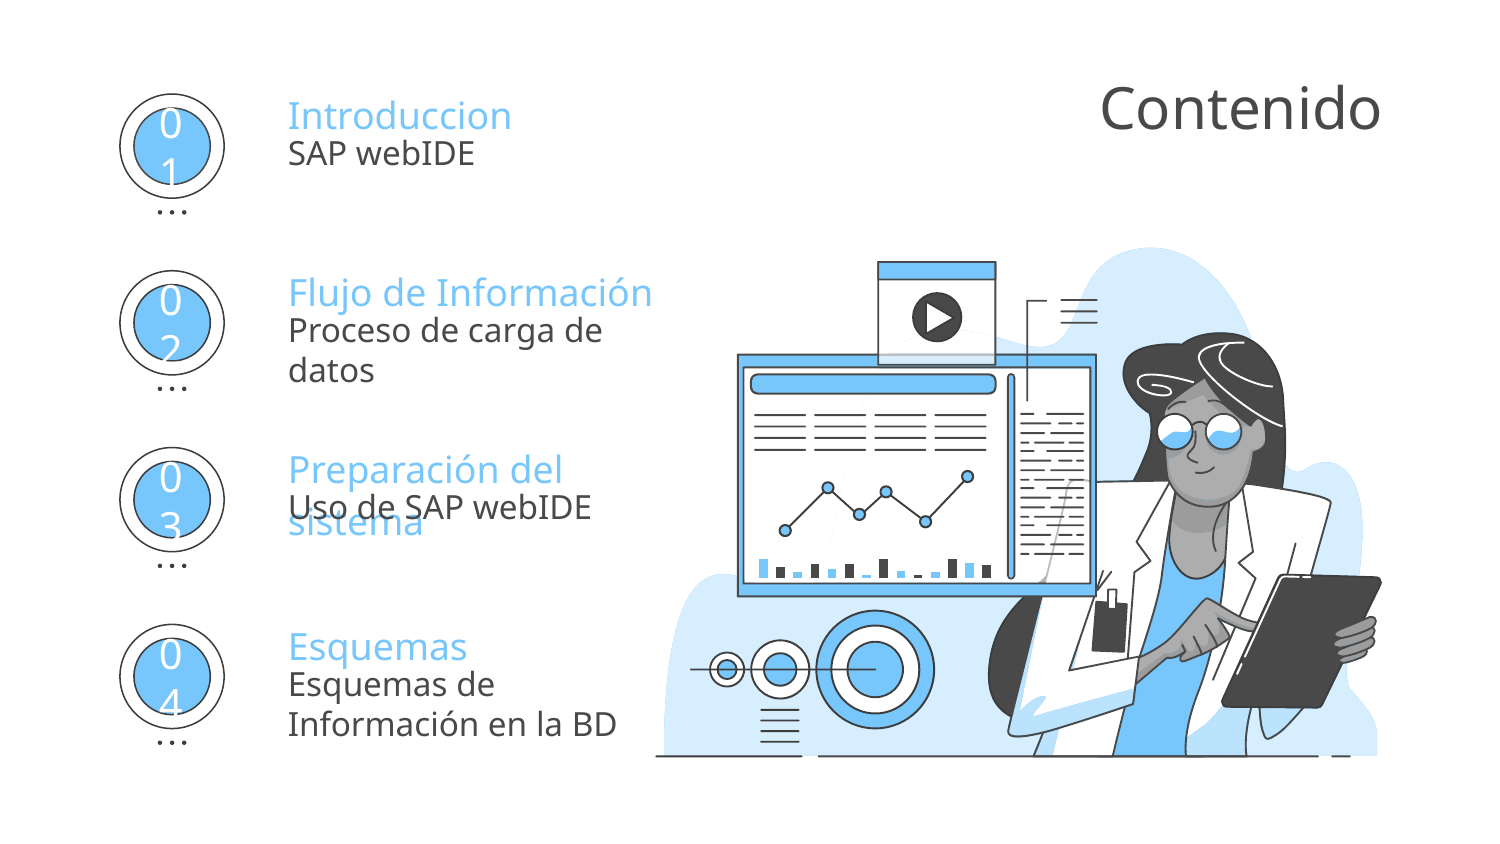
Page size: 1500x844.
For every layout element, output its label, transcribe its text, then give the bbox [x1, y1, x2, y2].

title Contenido [968, 58, 1398, 153]
subtitle Uso de SAP webIDE [273, 471, 649, 566]
subtitle Esquemas [273, 601, 649, 648]
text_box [119, 270, 225, 392]
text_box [119, 93, 225, 215]
subtitle SAP webIDE [273, 134, 702, 212]
subtitle Introduccion [273, 70, 702, 134]
subtitle Proceso de carga de datos [273, 293, 649, 389]
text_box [655, 247, 1383, 758]
subtitle Flujo de Información [273, 247, 653, 293]
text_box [119, 624, 225, 746]
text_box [119, 447, 225, 569]
subtitle Preparación del sistema [273, 424, 649, 471]
subtitle Esquemas de Información en la BD [273, 648, 649, 743]
